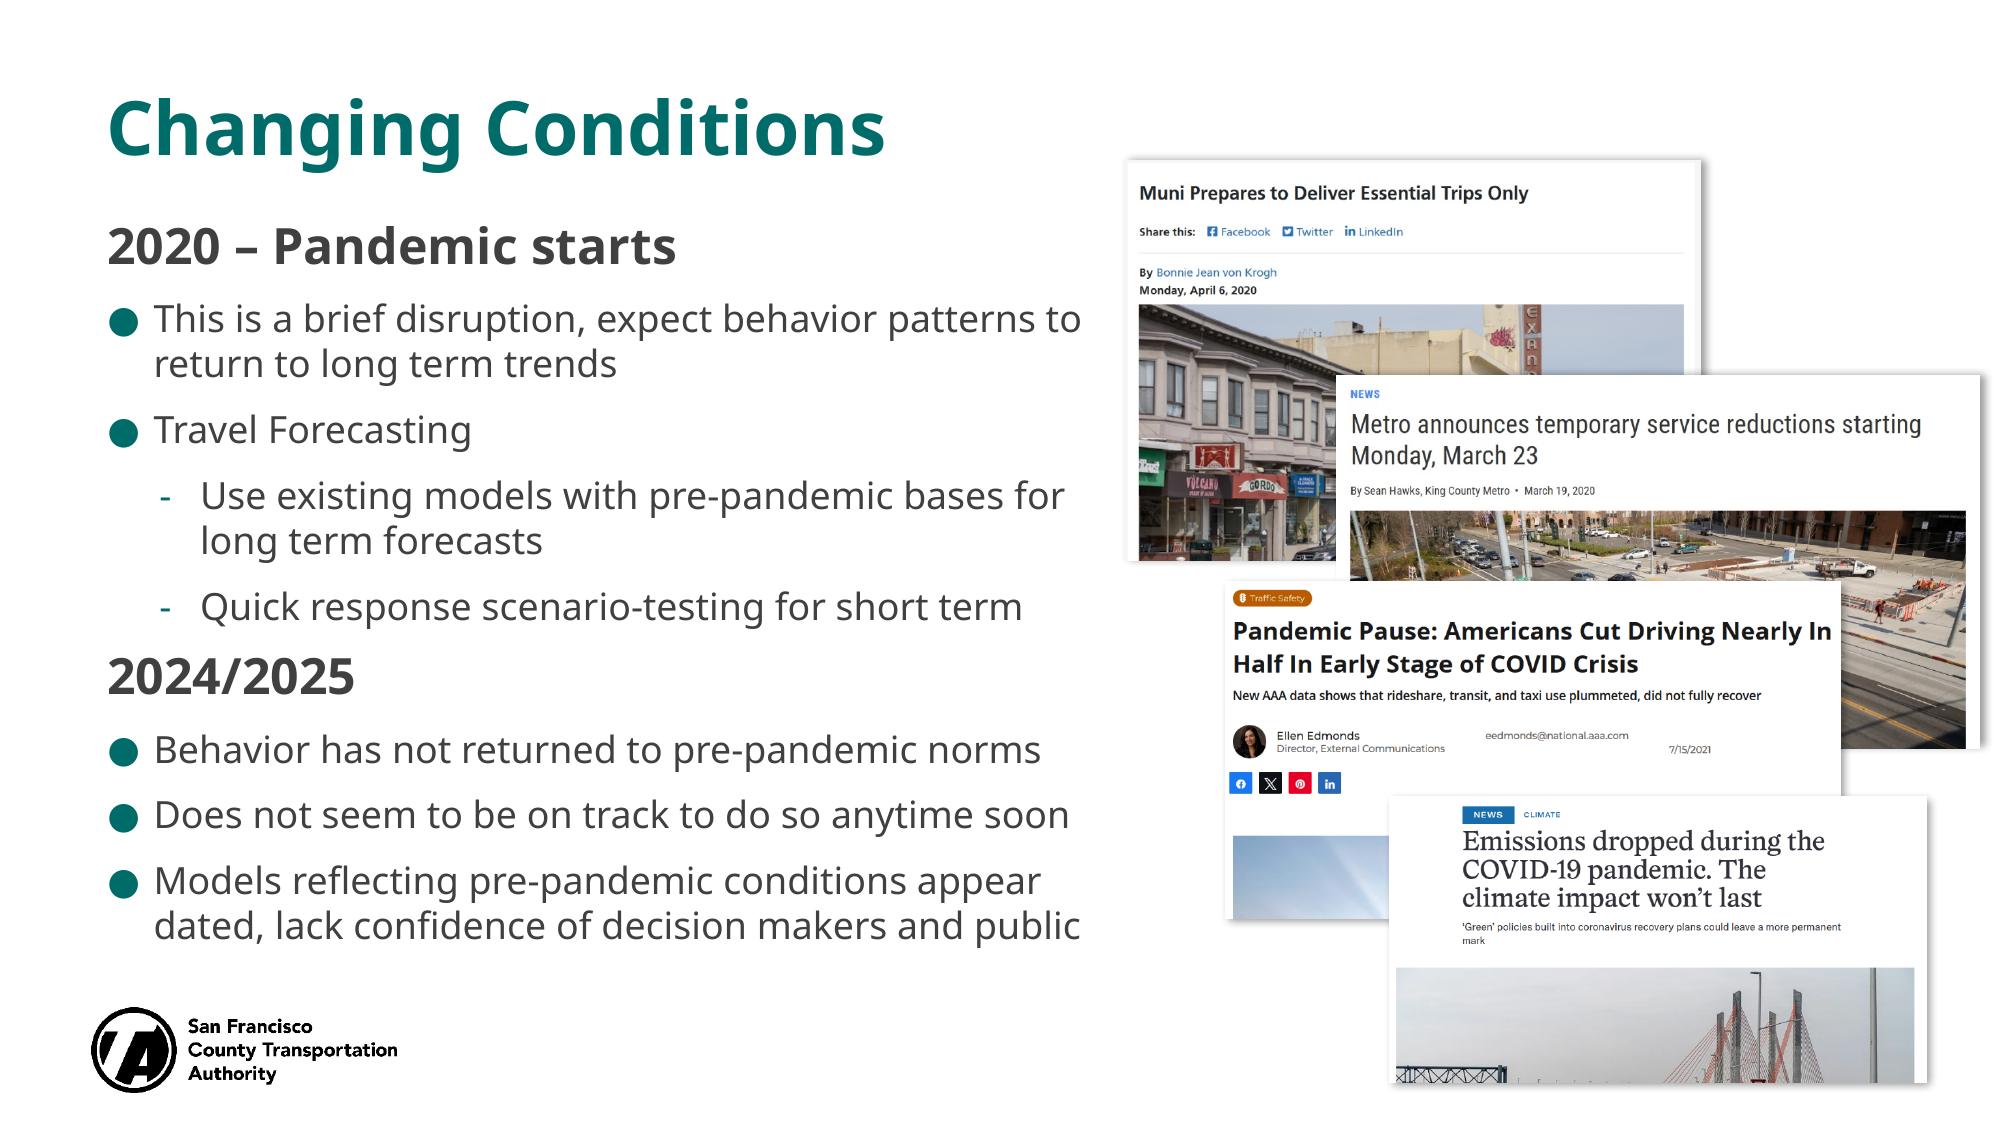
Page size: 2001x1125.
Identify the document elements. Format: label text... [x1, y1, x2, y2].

text_box 2020 – Pandemic starts This is a brief disruption, expect behavior patterns to return to long term trends Travel Forecasting Use existing models with pre-pandemic bases for long term forecasts Quick response scenario-testing for short term 2024/2025 Behavior has not returned to pre-pandemic norms Does not seem to be on track to do so anytime soon Models reflecting pre-pandemic conditions appear dated, lack confidence of decision makers and public [91, 207, 1124, 980]
text_box Changing Conditions [91, 82, 1022, 207]
picture [91, 1007, 397, 1093]
picture [1123, 160, 1980, 1083]
